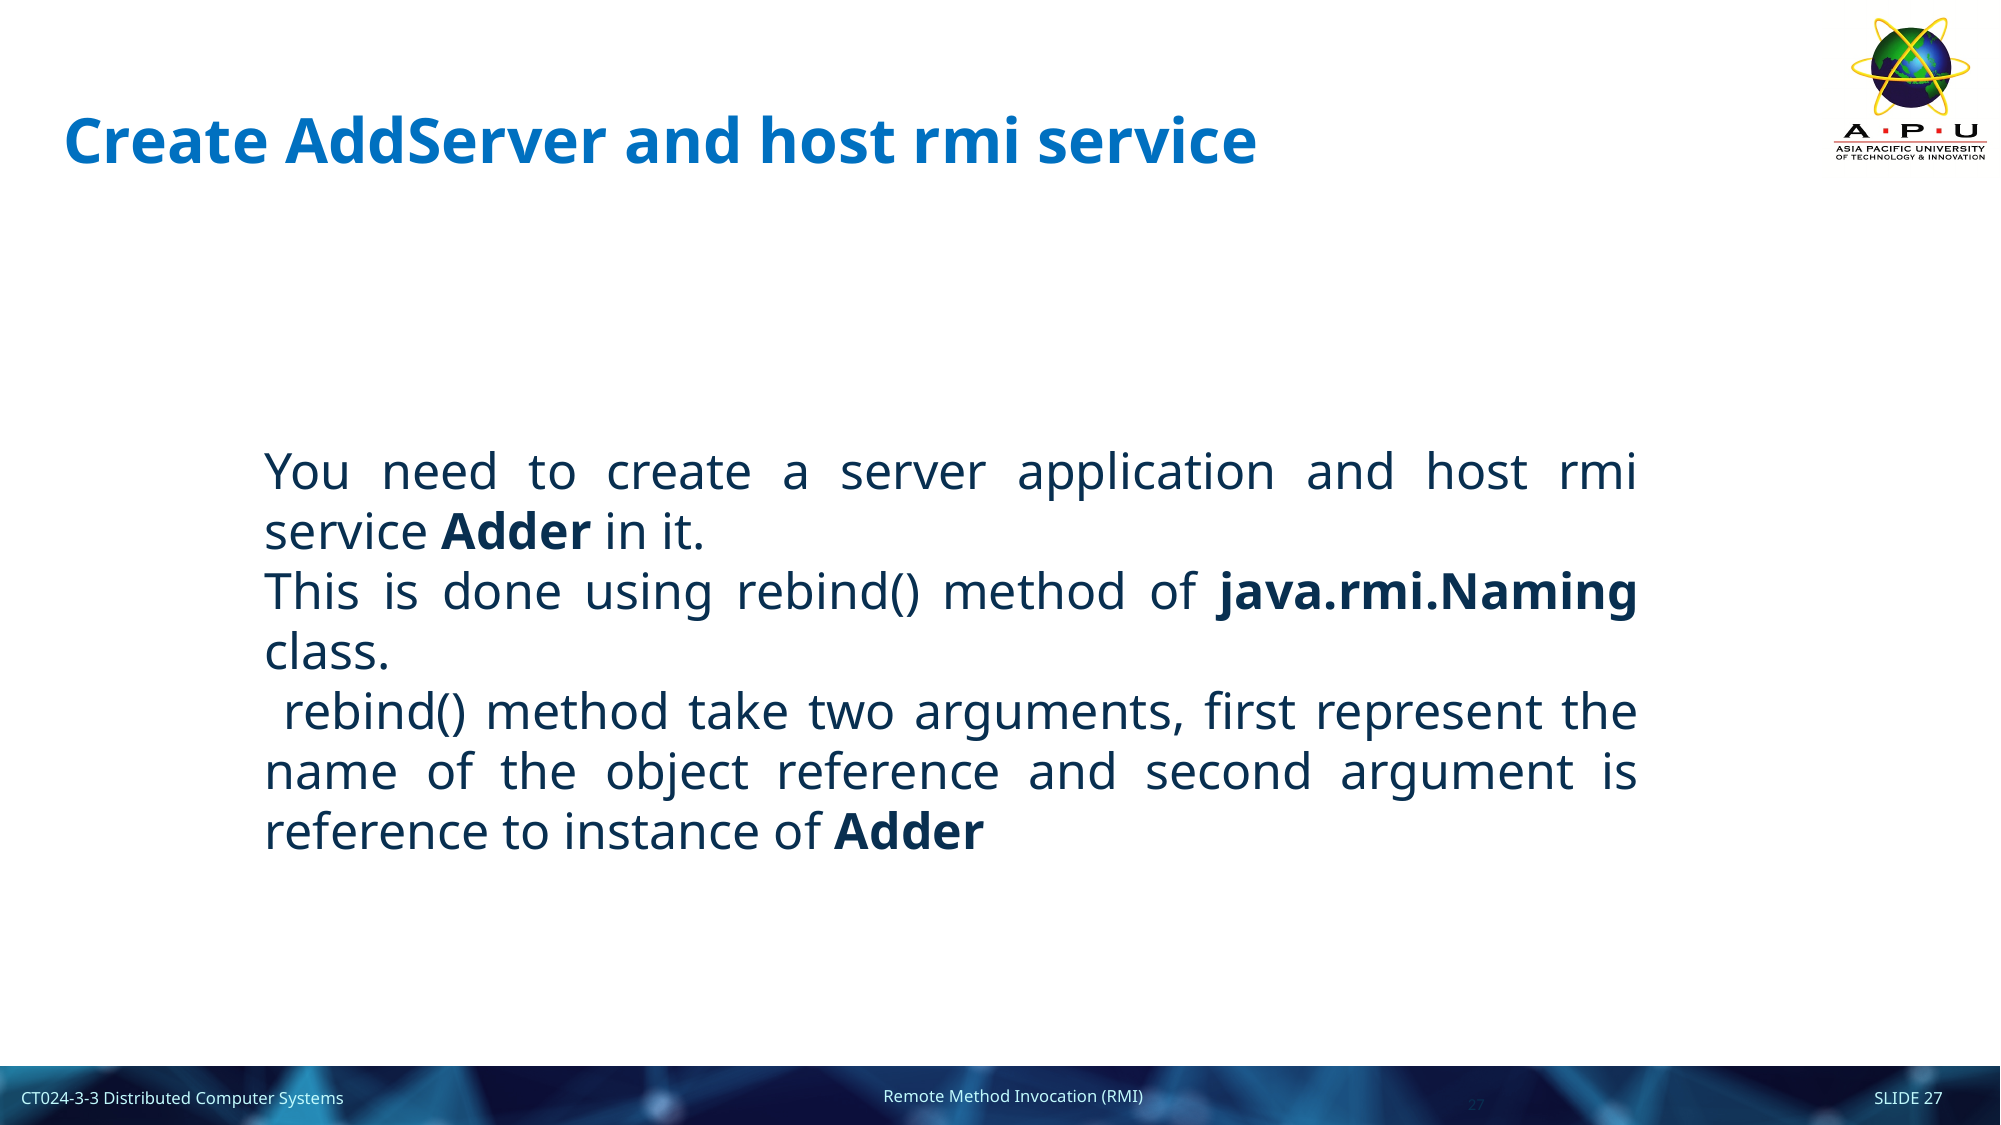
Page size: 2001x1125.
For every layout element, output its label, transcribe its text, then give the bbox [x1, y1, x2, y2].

picture [1822, 0, 2000, 178]
list You need to create a server application and host rmi service Adder in it. This is done using rebind() method of java.rmi.Naming class. rebind() method take two arguments, first represent the name of the object reference and second argument is reference to instance of Adder [249, 323, 1655, 976]
picture [0, 1066, 2000, 1125]
title Create AddServer and host rmi service [48, 45, 1764, 233]
footer 27 [1025, 1086, 1500, 1125]
